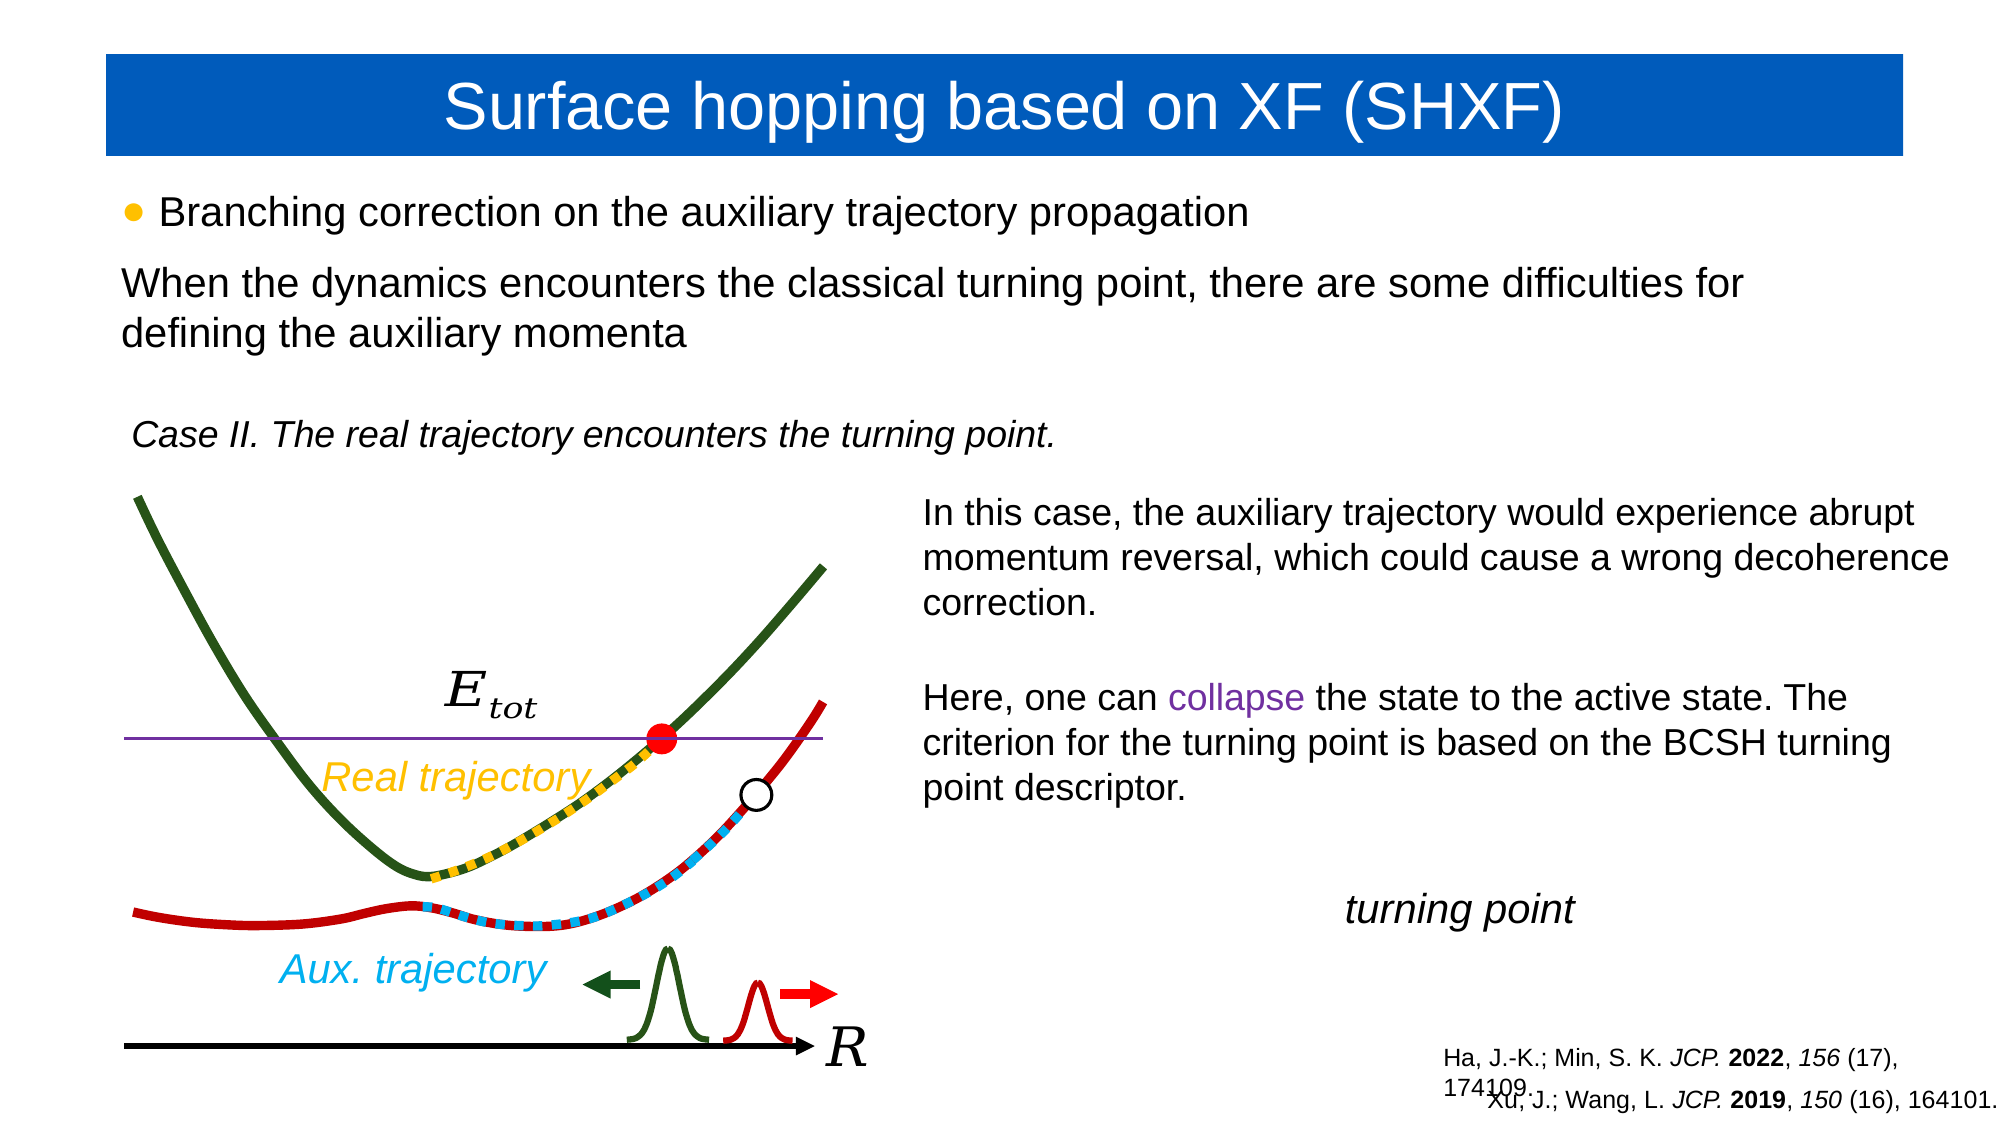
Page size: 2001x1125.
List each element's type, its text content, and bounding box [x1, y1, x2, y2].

text_box Case II. The real trajectory encounters the turning point. [116, 402, 1073, 463]
list Branching correction on the auxiliary trajectory propagation When the dynamics encounters the classical turning point, there are some difficulties for defining the auxiliary momenta [106, 177, 1904, 1083]
text_box In this case, the auxiliary trajectory would experience abrupt momentum reversal, which could cause a wrong decoherence correction. [907, 480, 1966, 631]
text_box Ha, J.-K.; Min, S. K. JCP. 2022, 156 (17), 174109. [1428, 1033, 2000, 1109]
text_box Xu, J.; Wang, L. JCP. 2019, 150 (16), 164101. [1472, 1076, 2000, 1122]
text_box Here, one can collapse the state to the active state. The criterion for the turning point is based on the BCSH turning point descriptor. [907, 665, 1966, 816]
title Surface hopping based on XF (SHXF) [106, 37, 1904, 177]
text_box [123, 496, 825, 1052]
